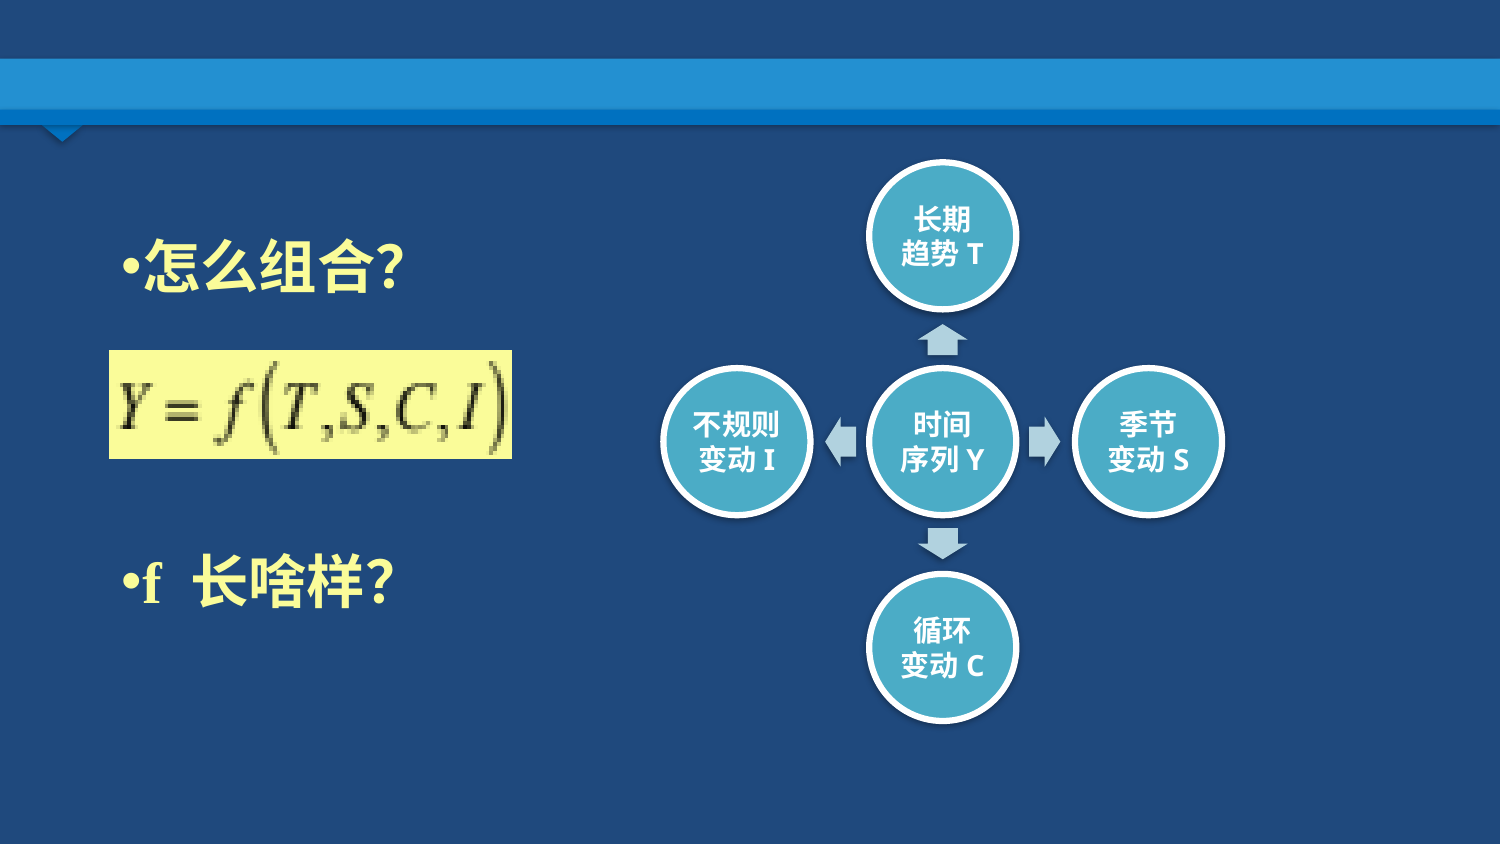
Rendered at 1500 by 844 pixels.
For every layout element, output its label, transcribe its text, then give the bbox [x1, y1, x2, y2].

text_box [616, 161, 1269, 722]
text_box 怎么组合？ f 长啥样？ [63, 188, 611, 623]
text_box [109, 349, 513, 460]
